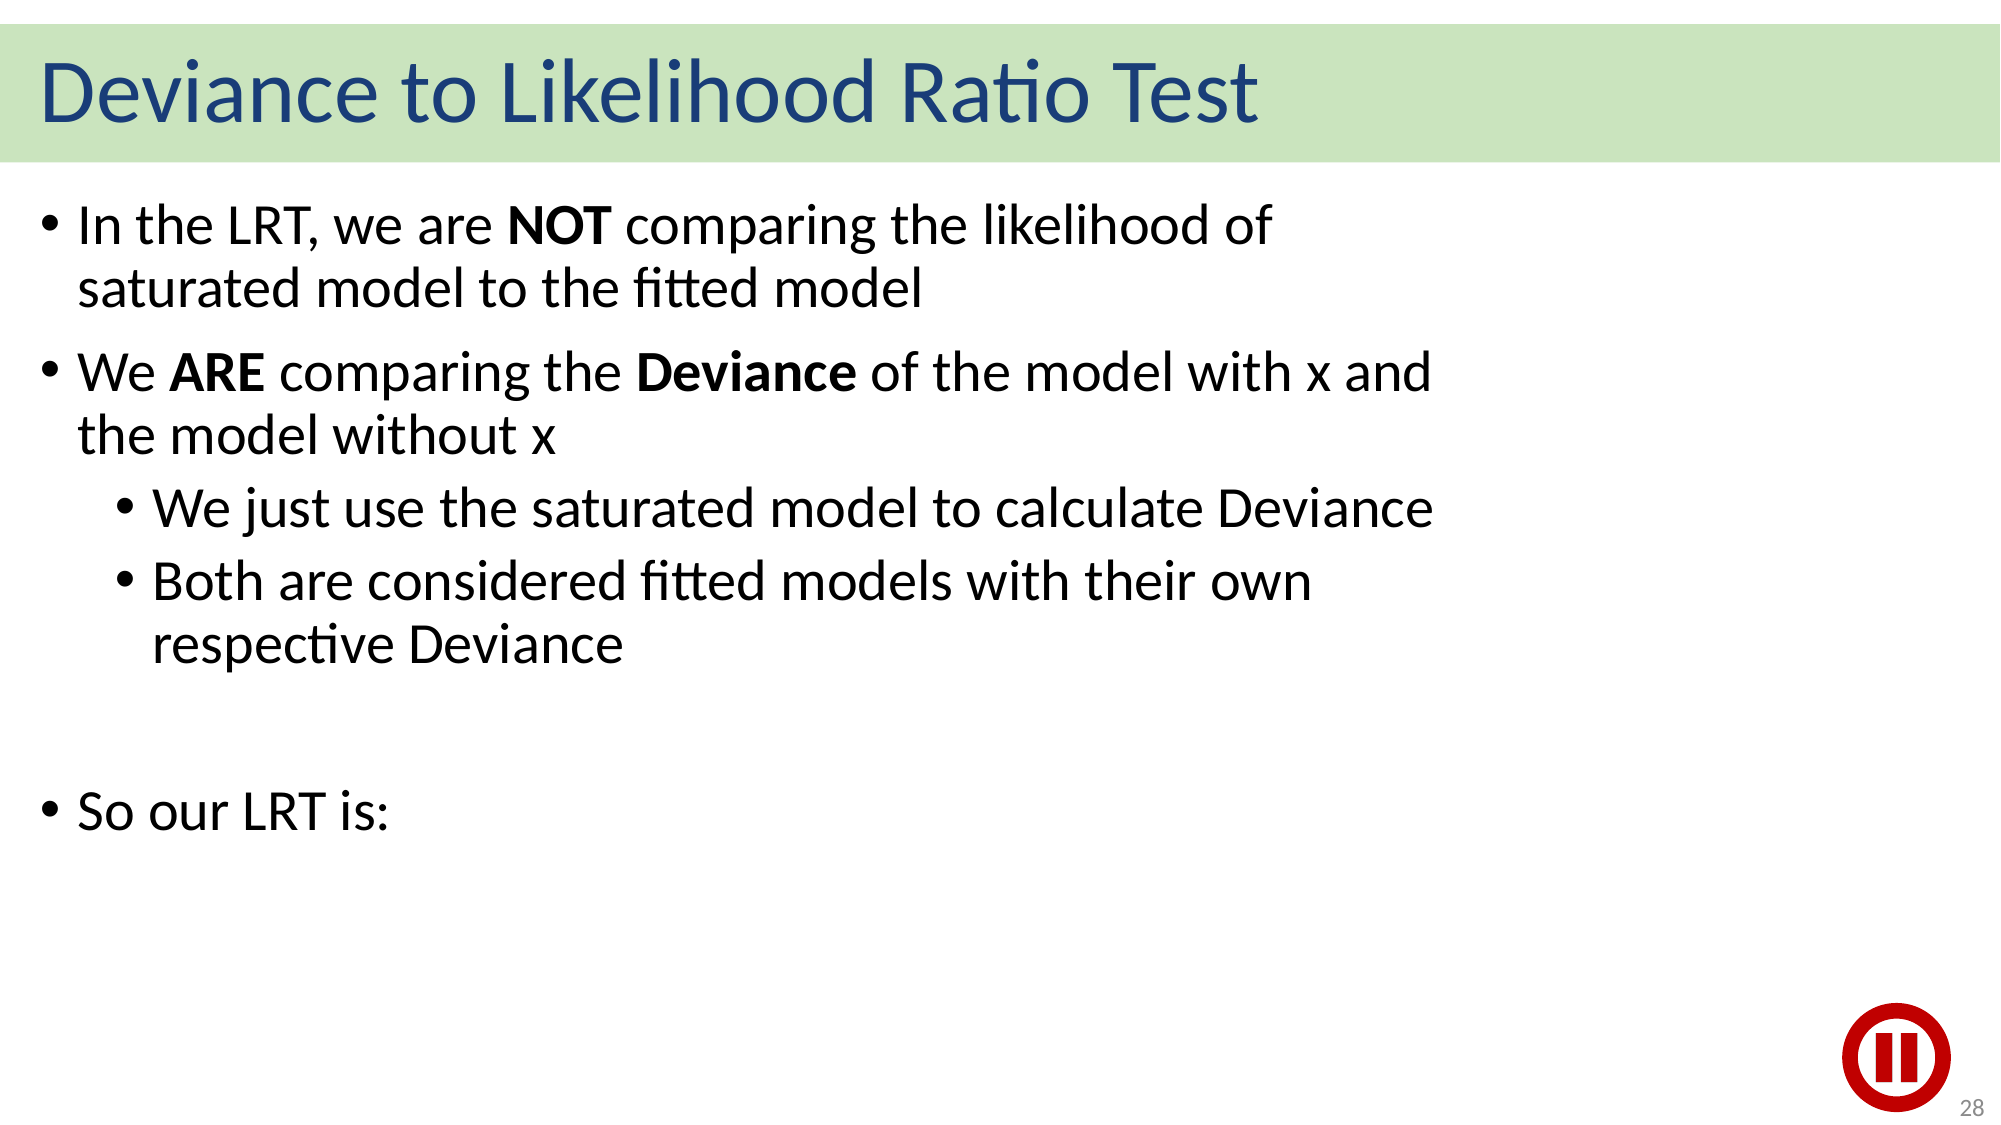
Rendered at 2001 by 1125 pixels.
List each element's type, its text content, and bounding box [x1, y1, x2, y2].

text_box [1849, 1010, 1944, 1105]
text_box [0, 23, 2000, 163]
slide_number 28 [1550, 1087, 2000, 1125]
title Deviance to Likelihood Ratio Test [24, 24, 1975, 163]
